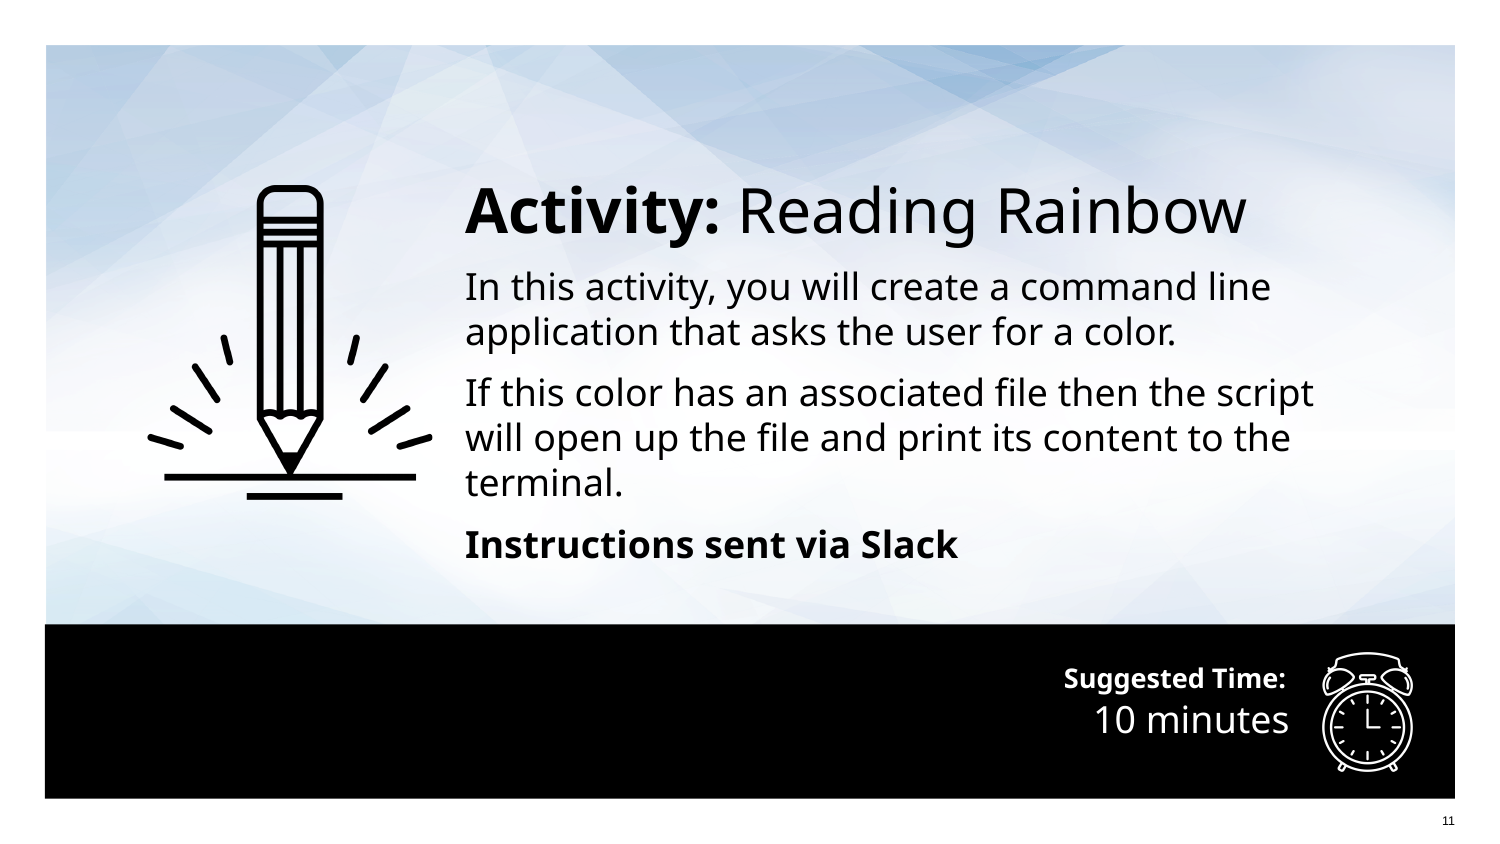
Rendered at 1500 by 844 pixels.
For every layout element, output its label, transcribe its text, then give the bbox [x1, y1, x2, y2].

title 10 minutes [0, 694, 1455, 799]
picture [1322, 652, 1413, 694]
slide_number ‹#› [1412, 813, 1455, 831]
title Activity: Reading Rainbow In this activity, you will create a command line application that asks the user for a color. If this color has an associated file then the script will open up the file and print its content to the terminal. Instructions sent via Slack [44, 171, 1455, 625]
picture [45, 46, 1455, 171]
